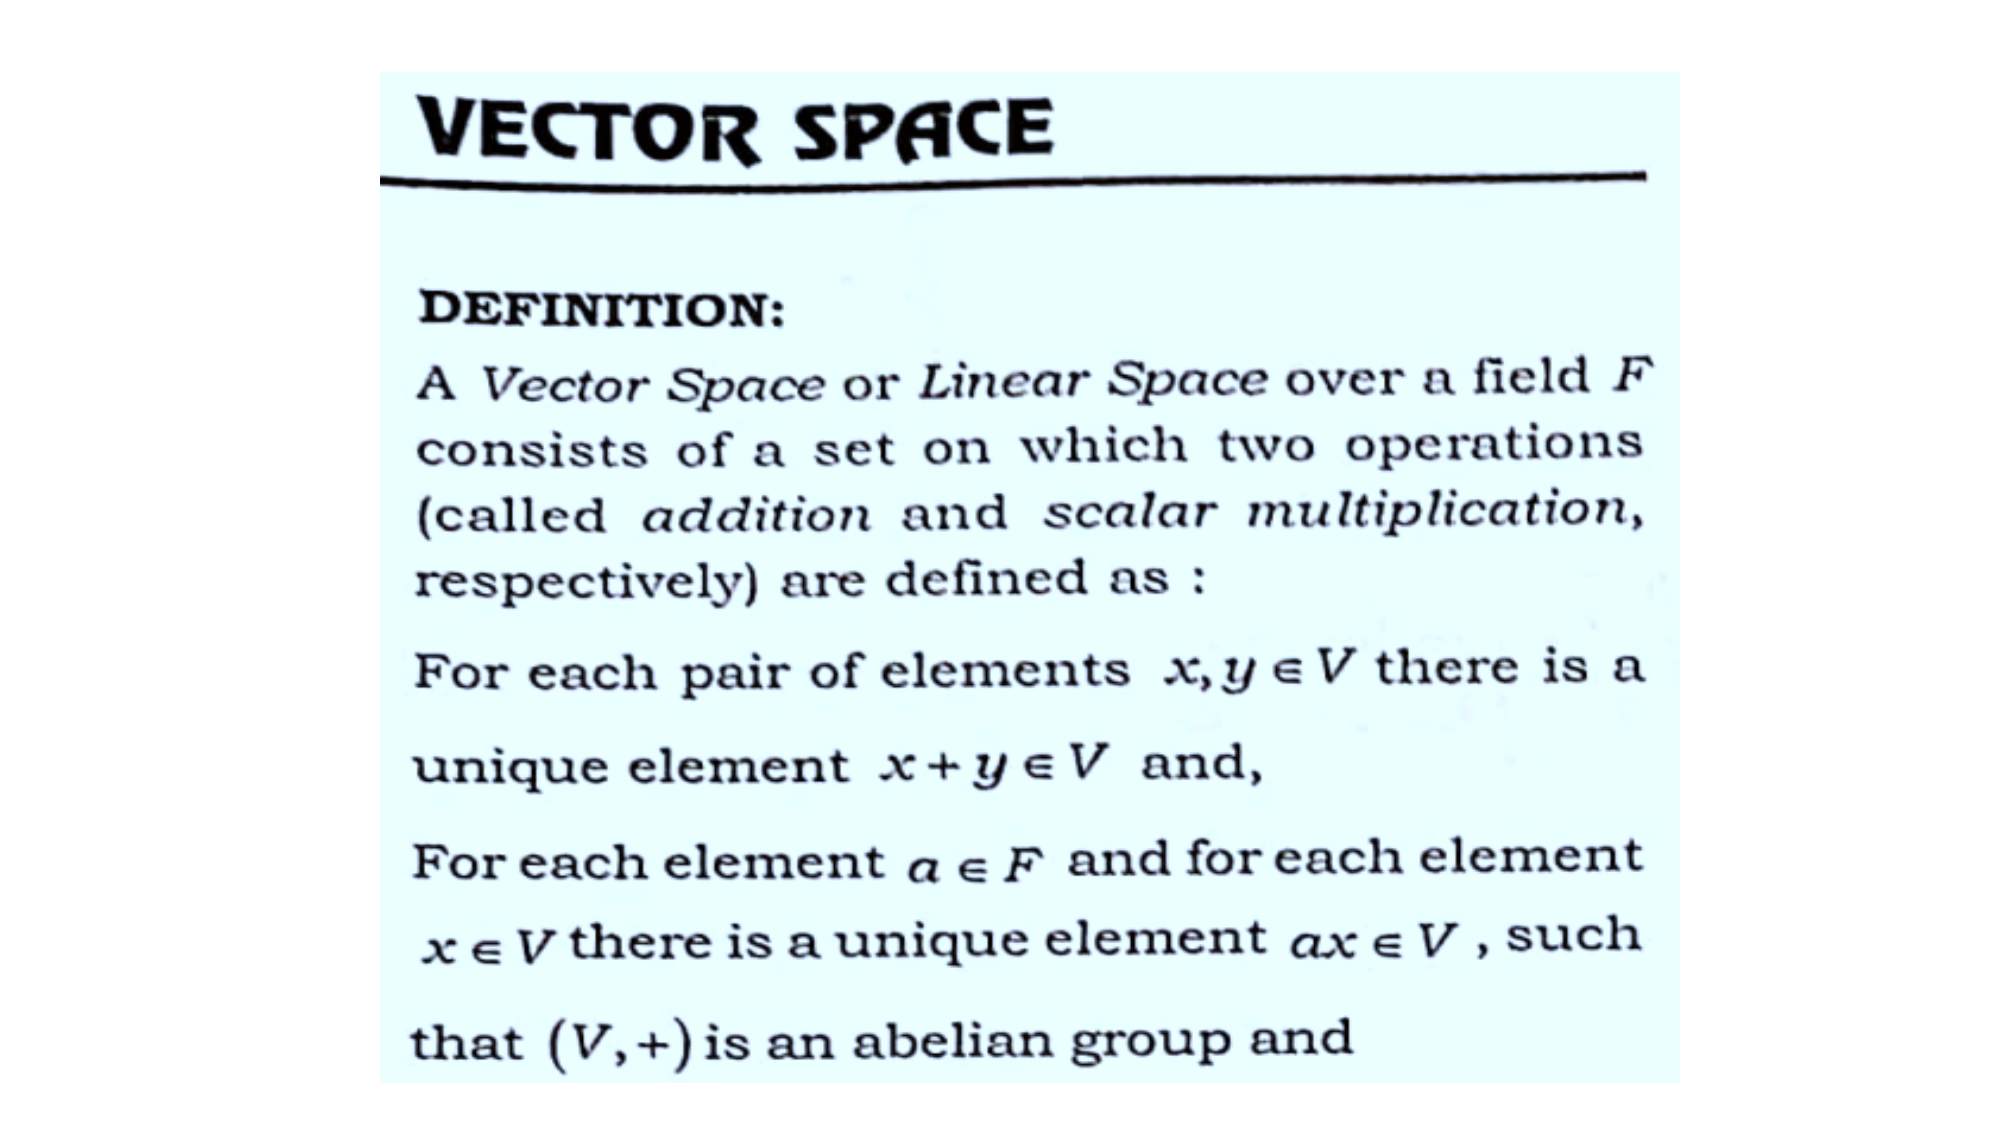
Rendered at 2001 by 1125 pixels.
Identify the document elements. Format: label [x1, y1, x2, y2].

picture [379, 72, 1680, 1083]
